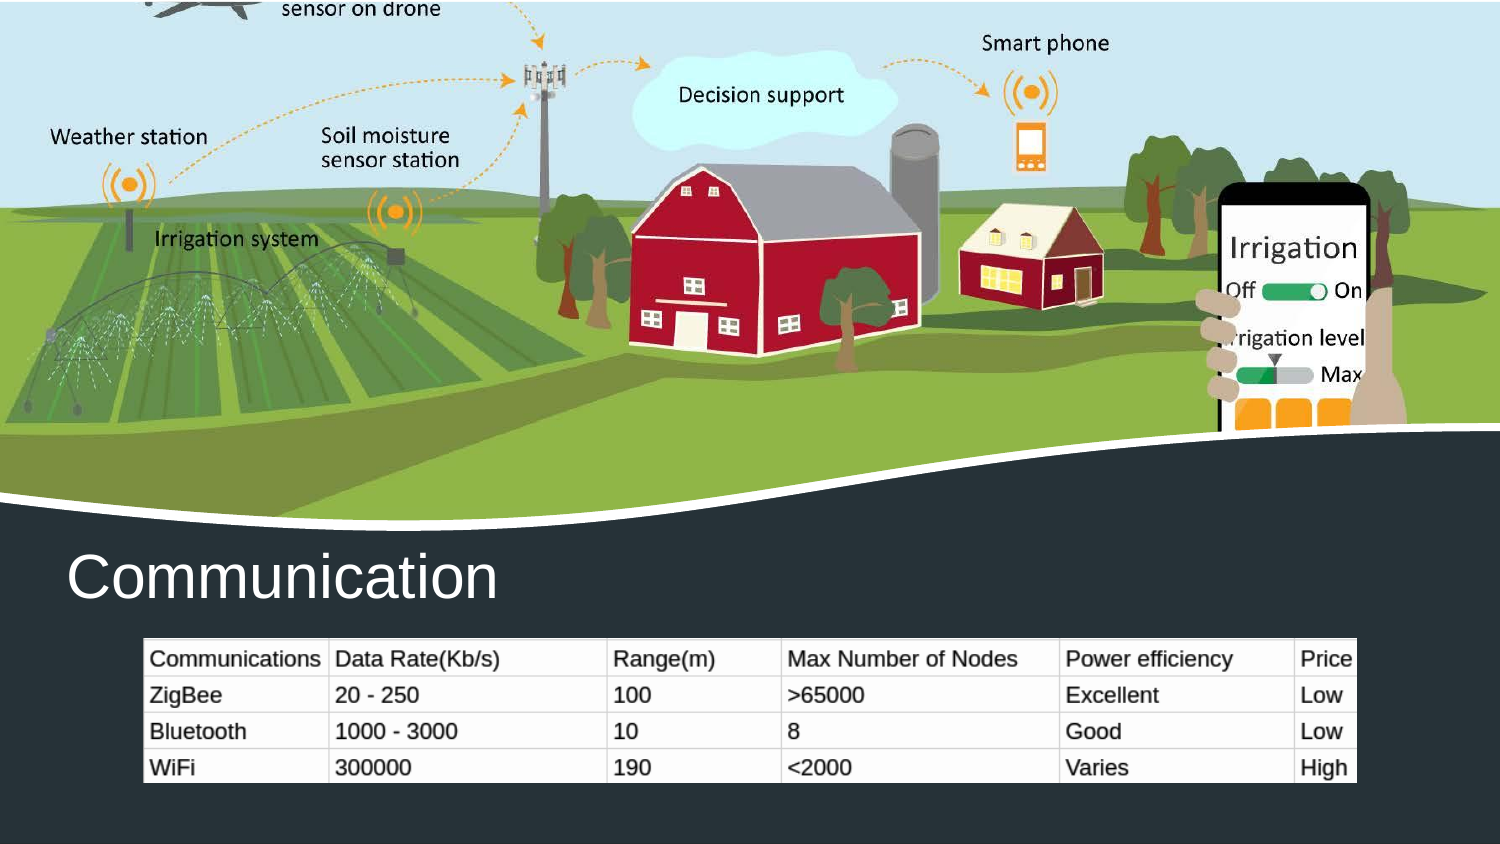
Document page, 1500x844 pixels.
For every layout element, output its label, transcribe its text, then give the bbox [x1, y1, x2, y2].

title Communication [51, 537, 1380, 628]
picture [142, 638, 1357, 783]
picture [0, 1, 1500, 528]
